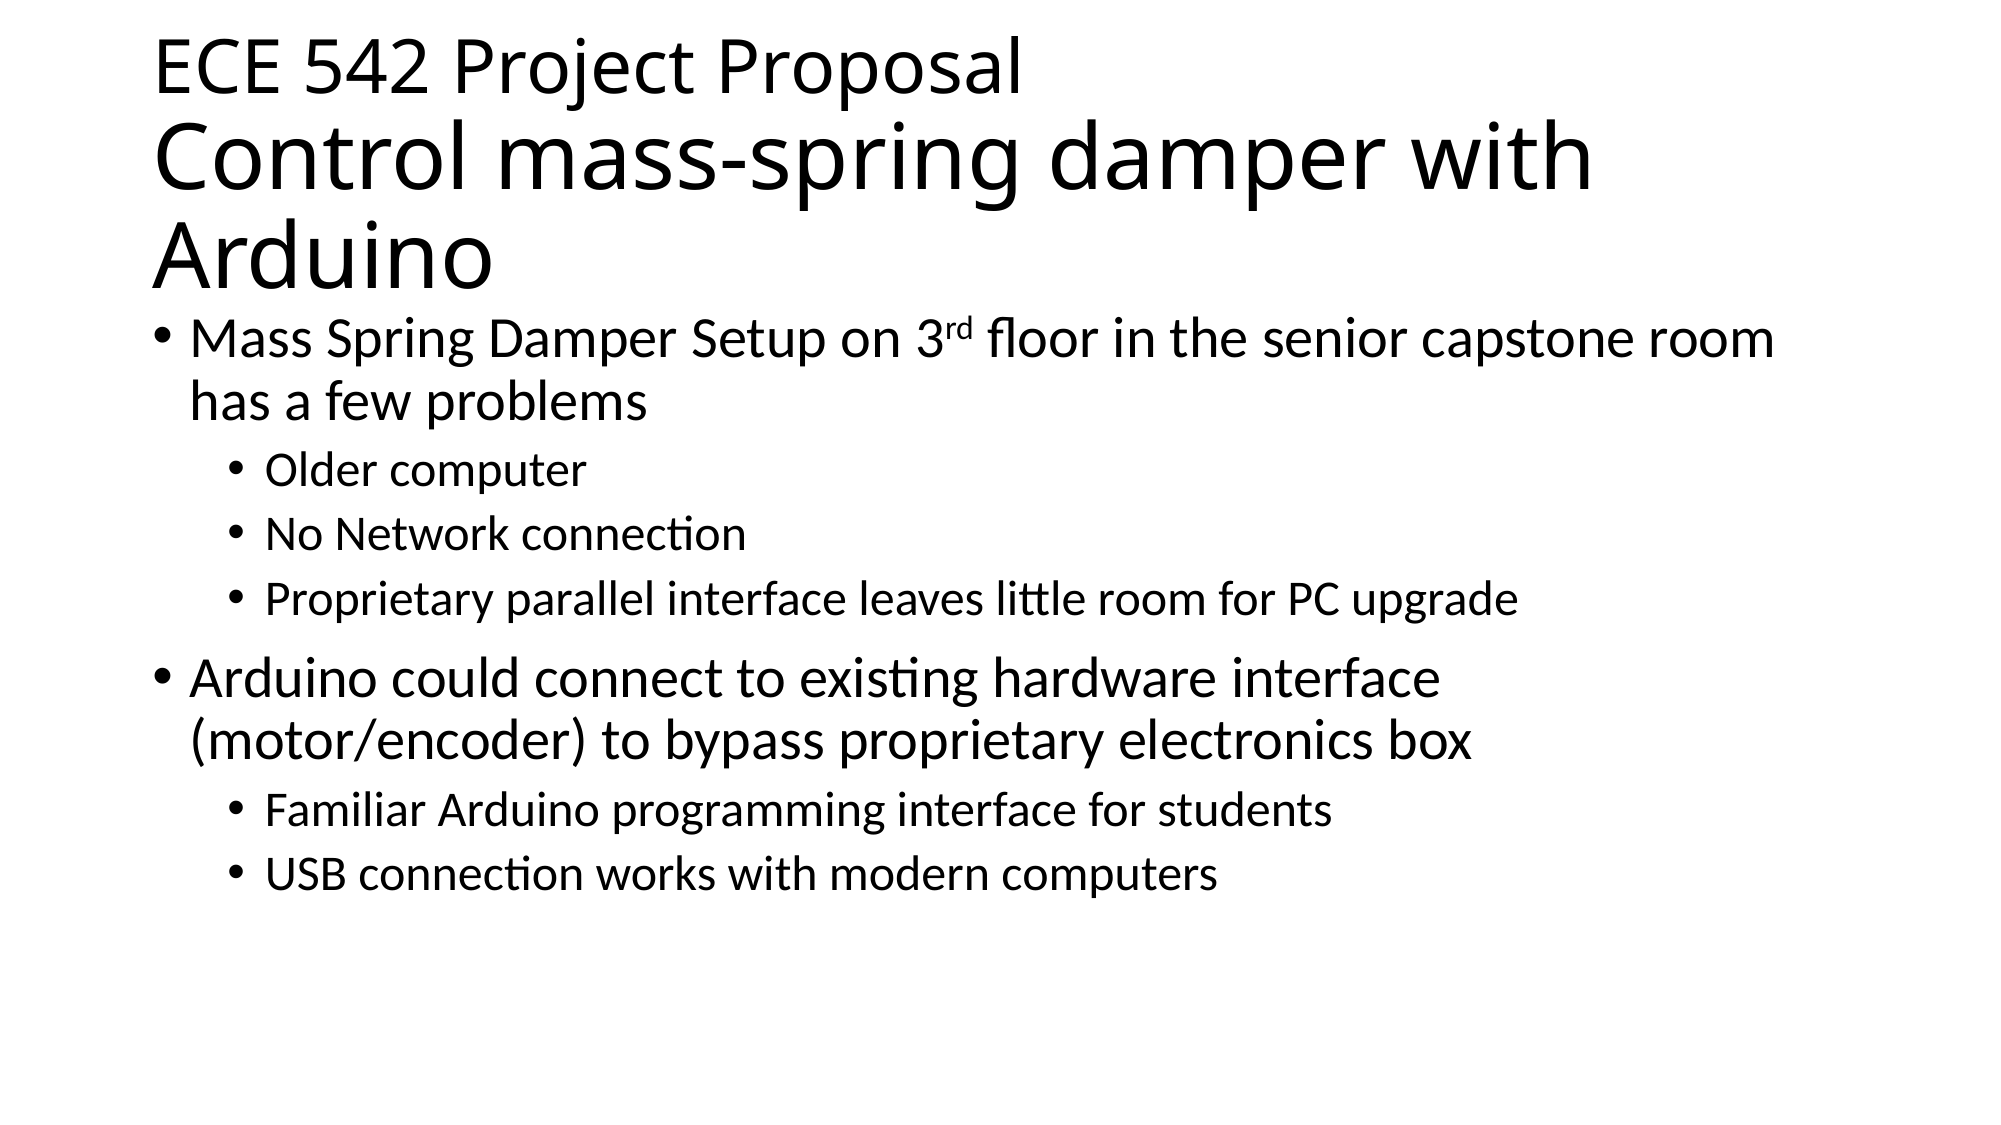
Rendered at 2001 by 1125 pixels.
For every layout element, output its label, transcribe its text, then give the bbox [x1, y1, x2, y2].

list Mass Spring Damper Setup on 3rd floor in the senior capstone room has a few problems Older computer No Network connection Proprietary parallel interface leaves little room for PC upgrade Arduino could connect to existing hardware interface (motor/encoder) to bypass proprietary electronics box Familiar Arduino programming interface for students USB connection works with modern computers [137, 299, 1863, 1014]
title ECE 542 Project Proposal Control mass-spring damper with Arduino [137, 59, 1863, 278]
